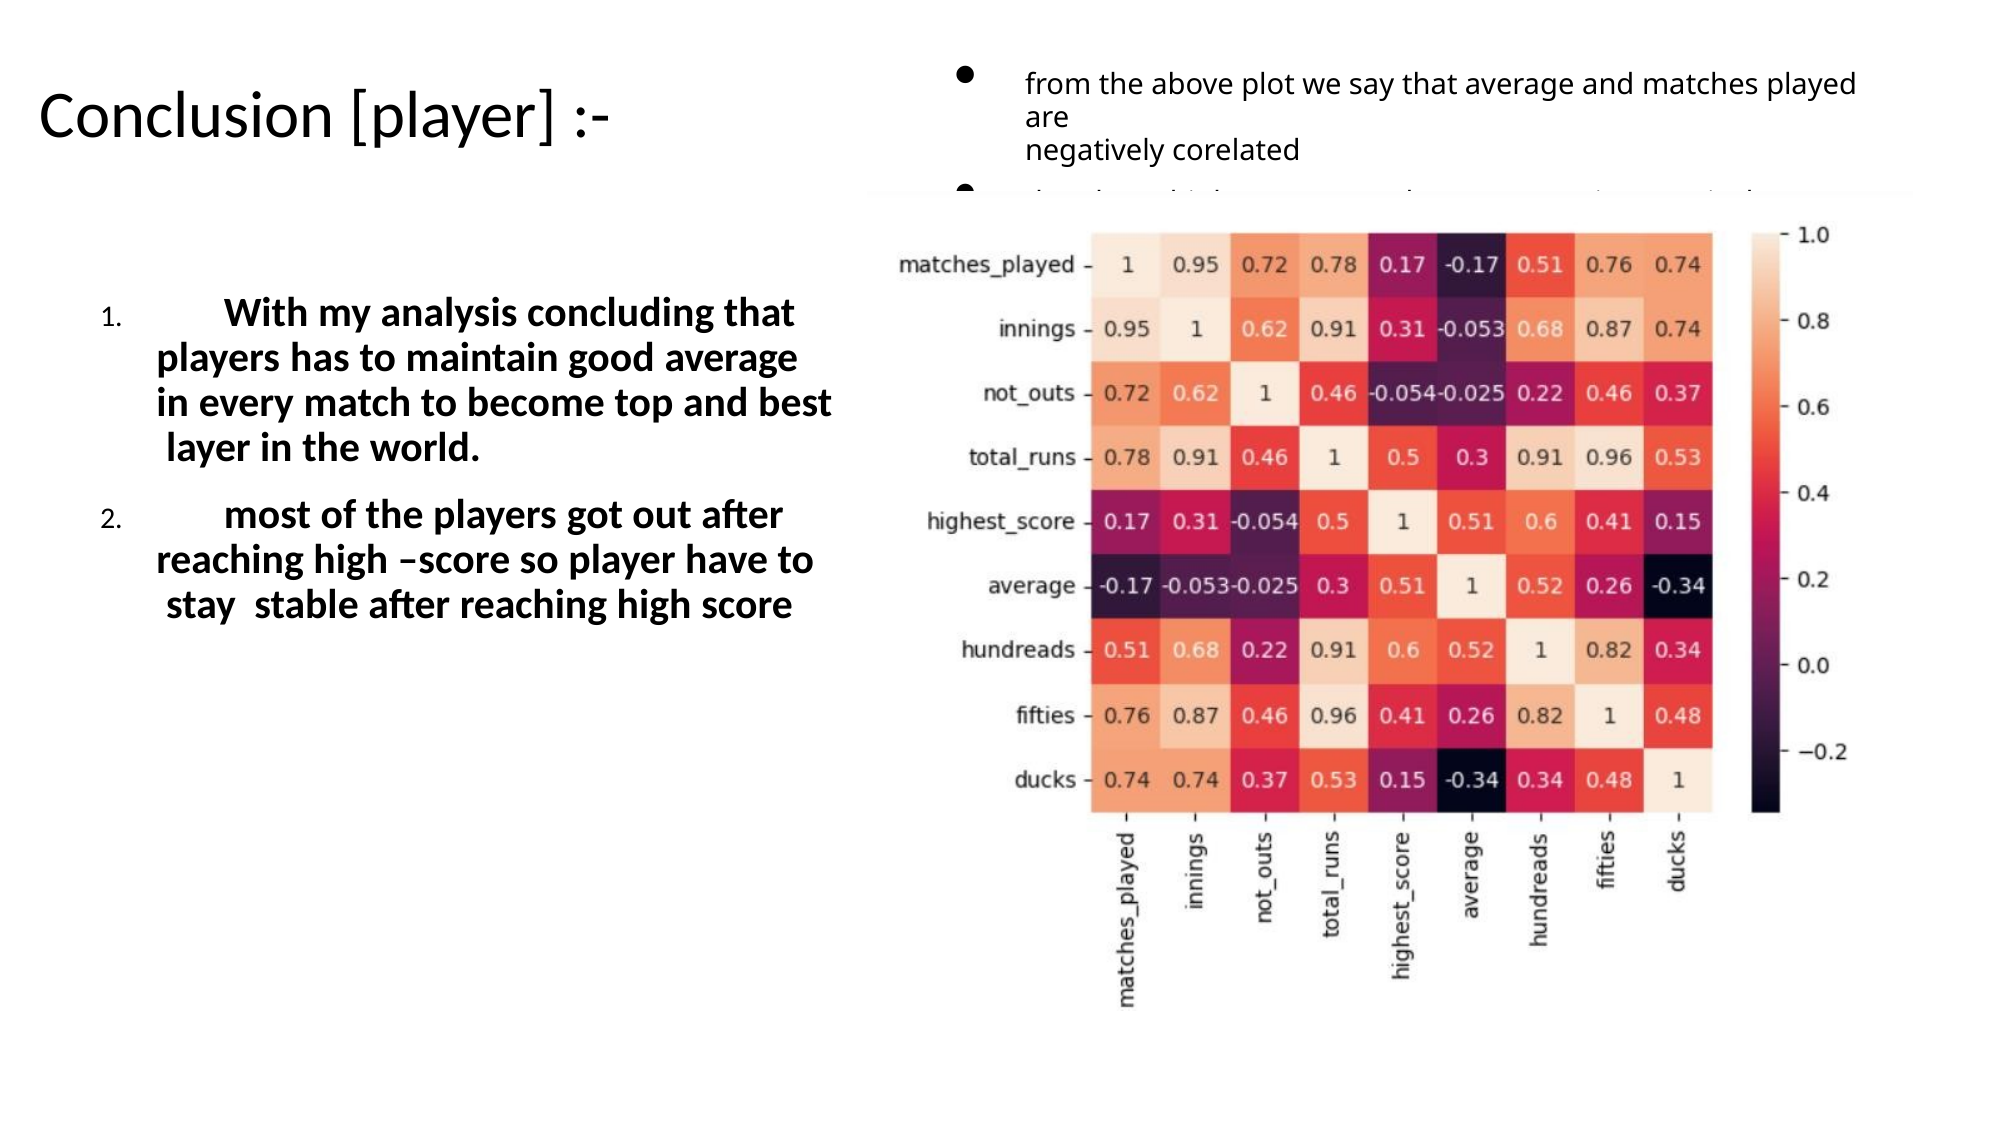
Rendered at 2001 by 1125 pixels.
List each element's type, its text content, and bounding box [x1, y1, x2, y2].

picture [867, 191, 1913, 1011]
text_box With my analysis concluding that players has to maintain good average in every match to become top and best layer in the world. most of the players got out after reaching high –score so player have to stay stable after reaching high score [98, 282, 837, 627]
title Conclusion [player] :- [37, 68, 618, 259]
text_box from the above plot we say that average and matches played are negatively corelated the player highest score and not outs are in negatively corelated, [952, 64, 1863, 190]
